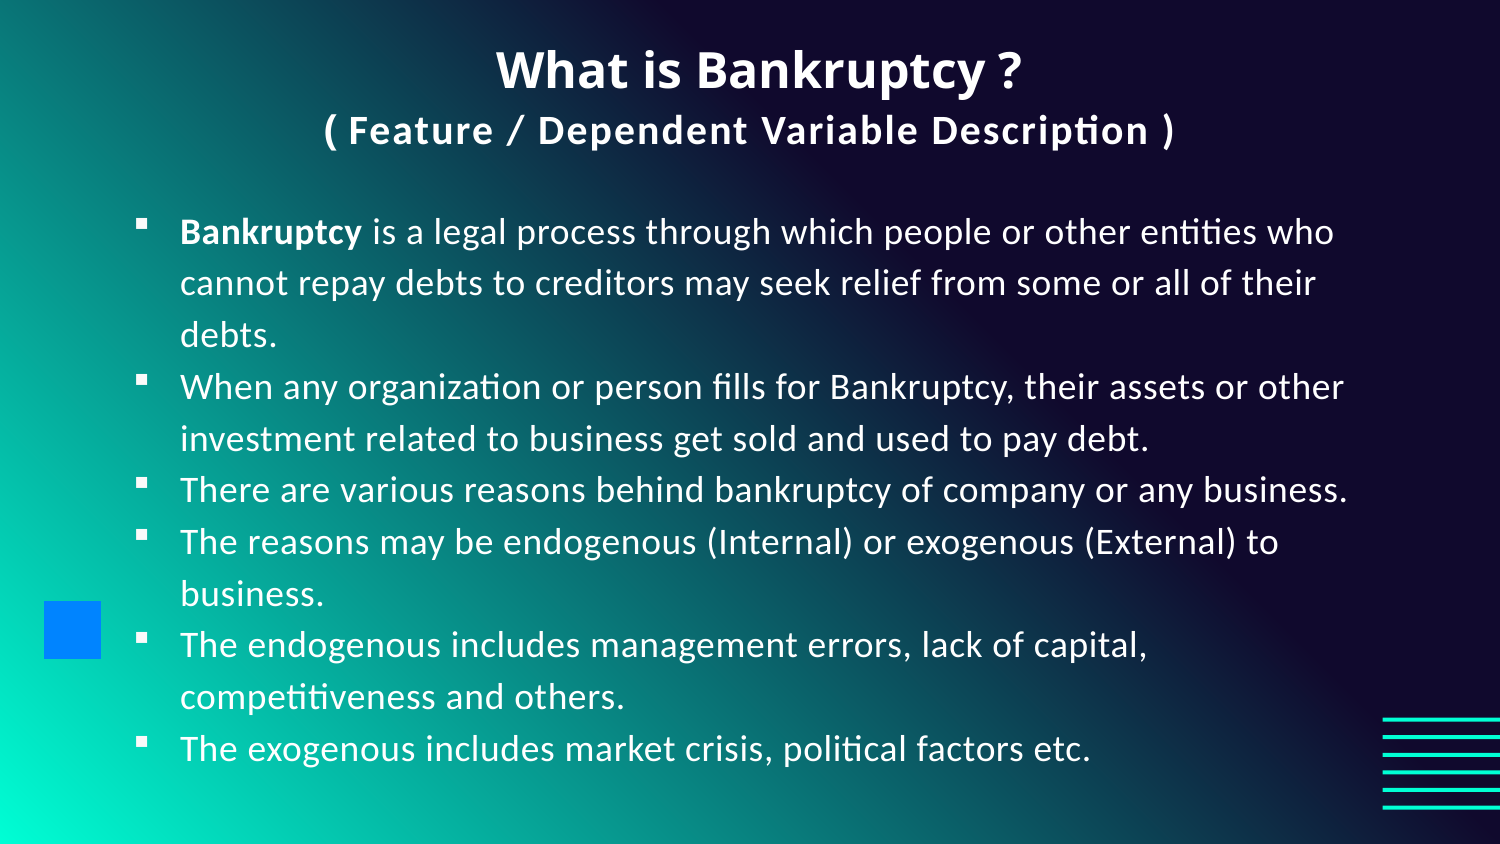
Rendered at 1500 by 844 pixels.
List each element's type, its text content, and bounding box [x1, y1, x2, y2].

title What is Bankruptcy ? ( Feature / Dependent Variable Description ) [118, 22, 1382, 146]
list Bankruptcy is a legal process through which people or other entities who cannot repay debts to creditors may seek relief from some or all of their debts. When any organization or person fills for Bankruptcy, their assets or other investment related to business get sold and used to pay debt. There are various reasons behind bankruptcy of company or any business. The reasons may be endogenous (Internal) or exogenous (External) to business. The endogenous includes management errors, lack of capital, competitiveness and others. The exogenous includes market crisis, political factors etc. [118, 184, 1416, 844]
